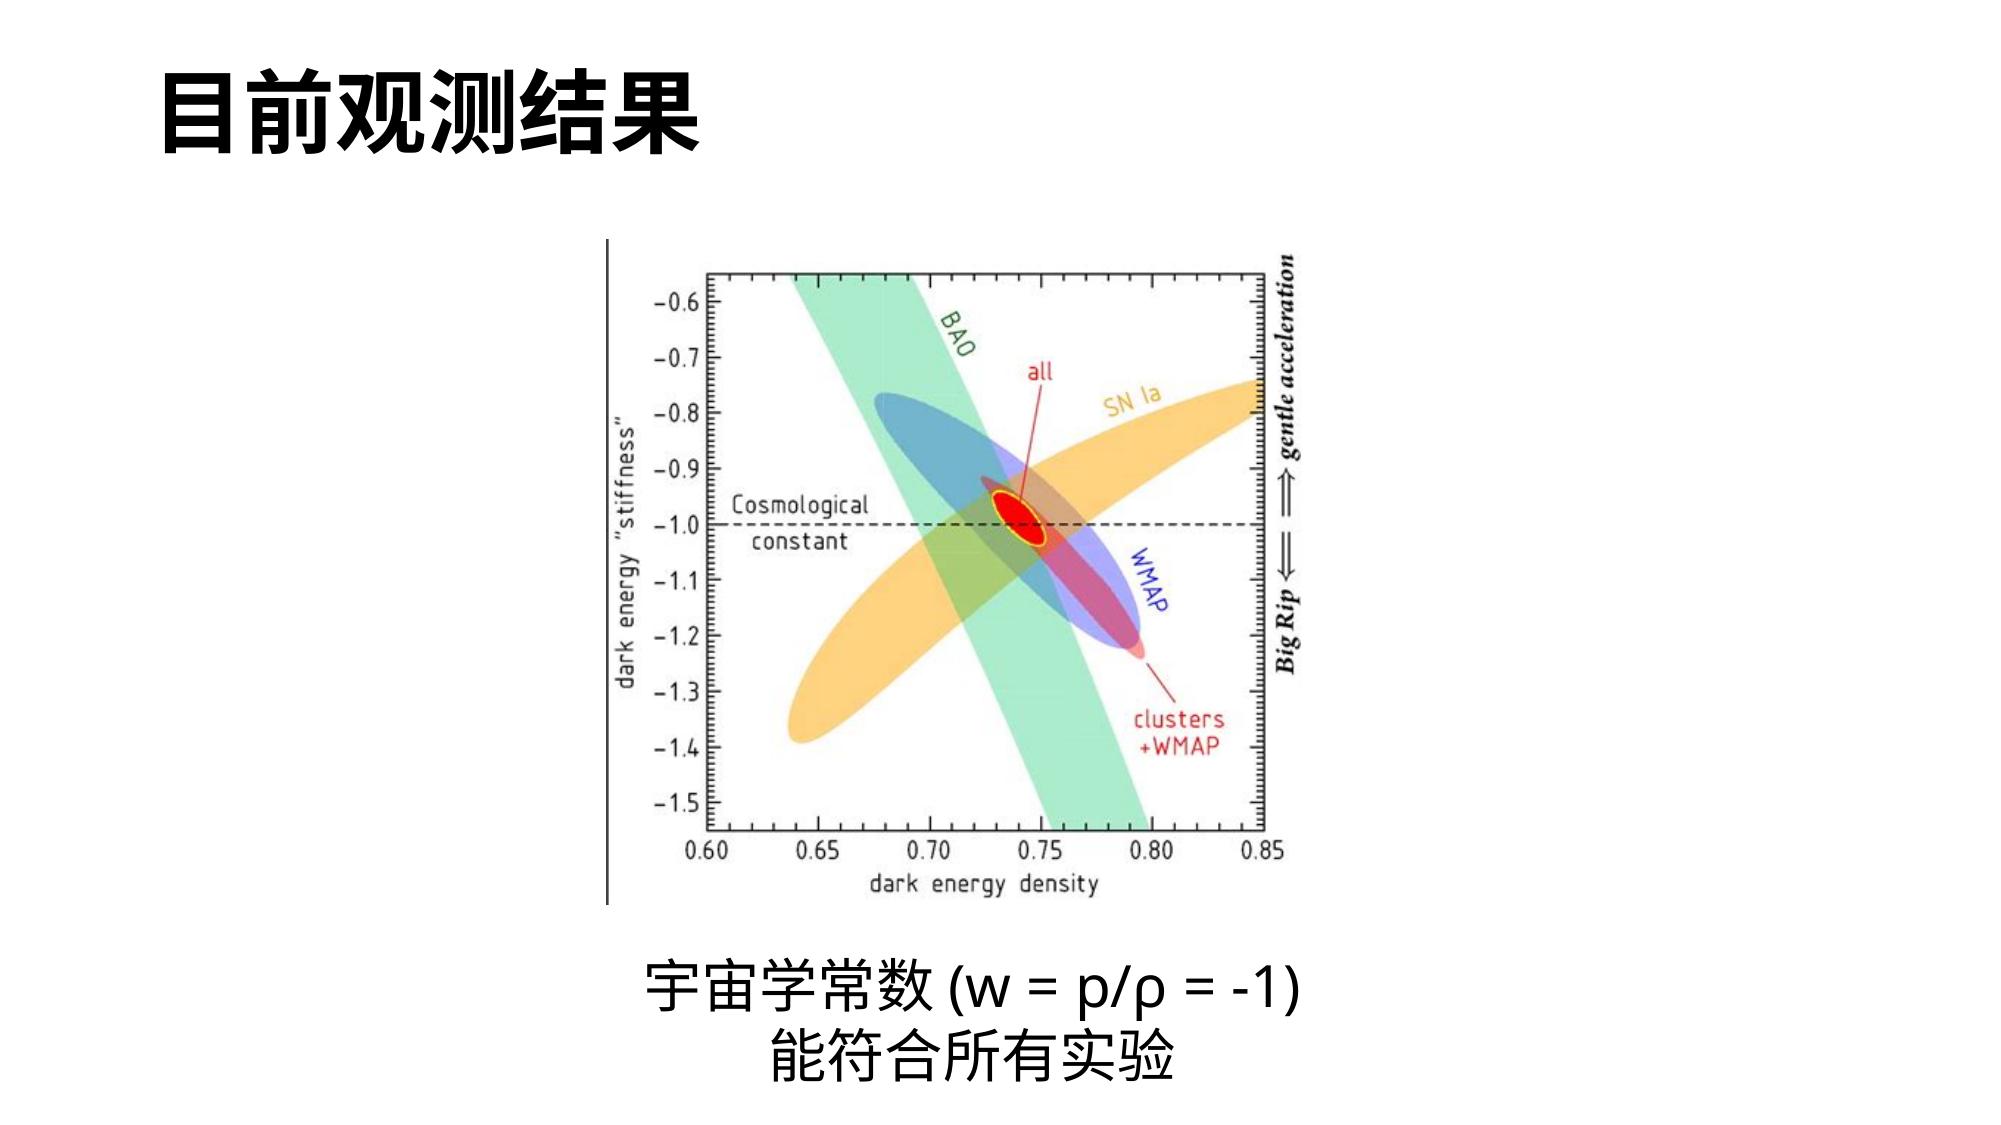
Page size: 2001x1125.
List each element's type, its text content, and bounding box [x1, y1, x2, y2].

text_box 宇宙学常数(w = p/ρ = -1) 能符合所有实验 [628, 941, 1317, 1097]
picture [606, 239, 1304, 905]
text_box 目前观测结果 [137, 59, 1863, 278]
